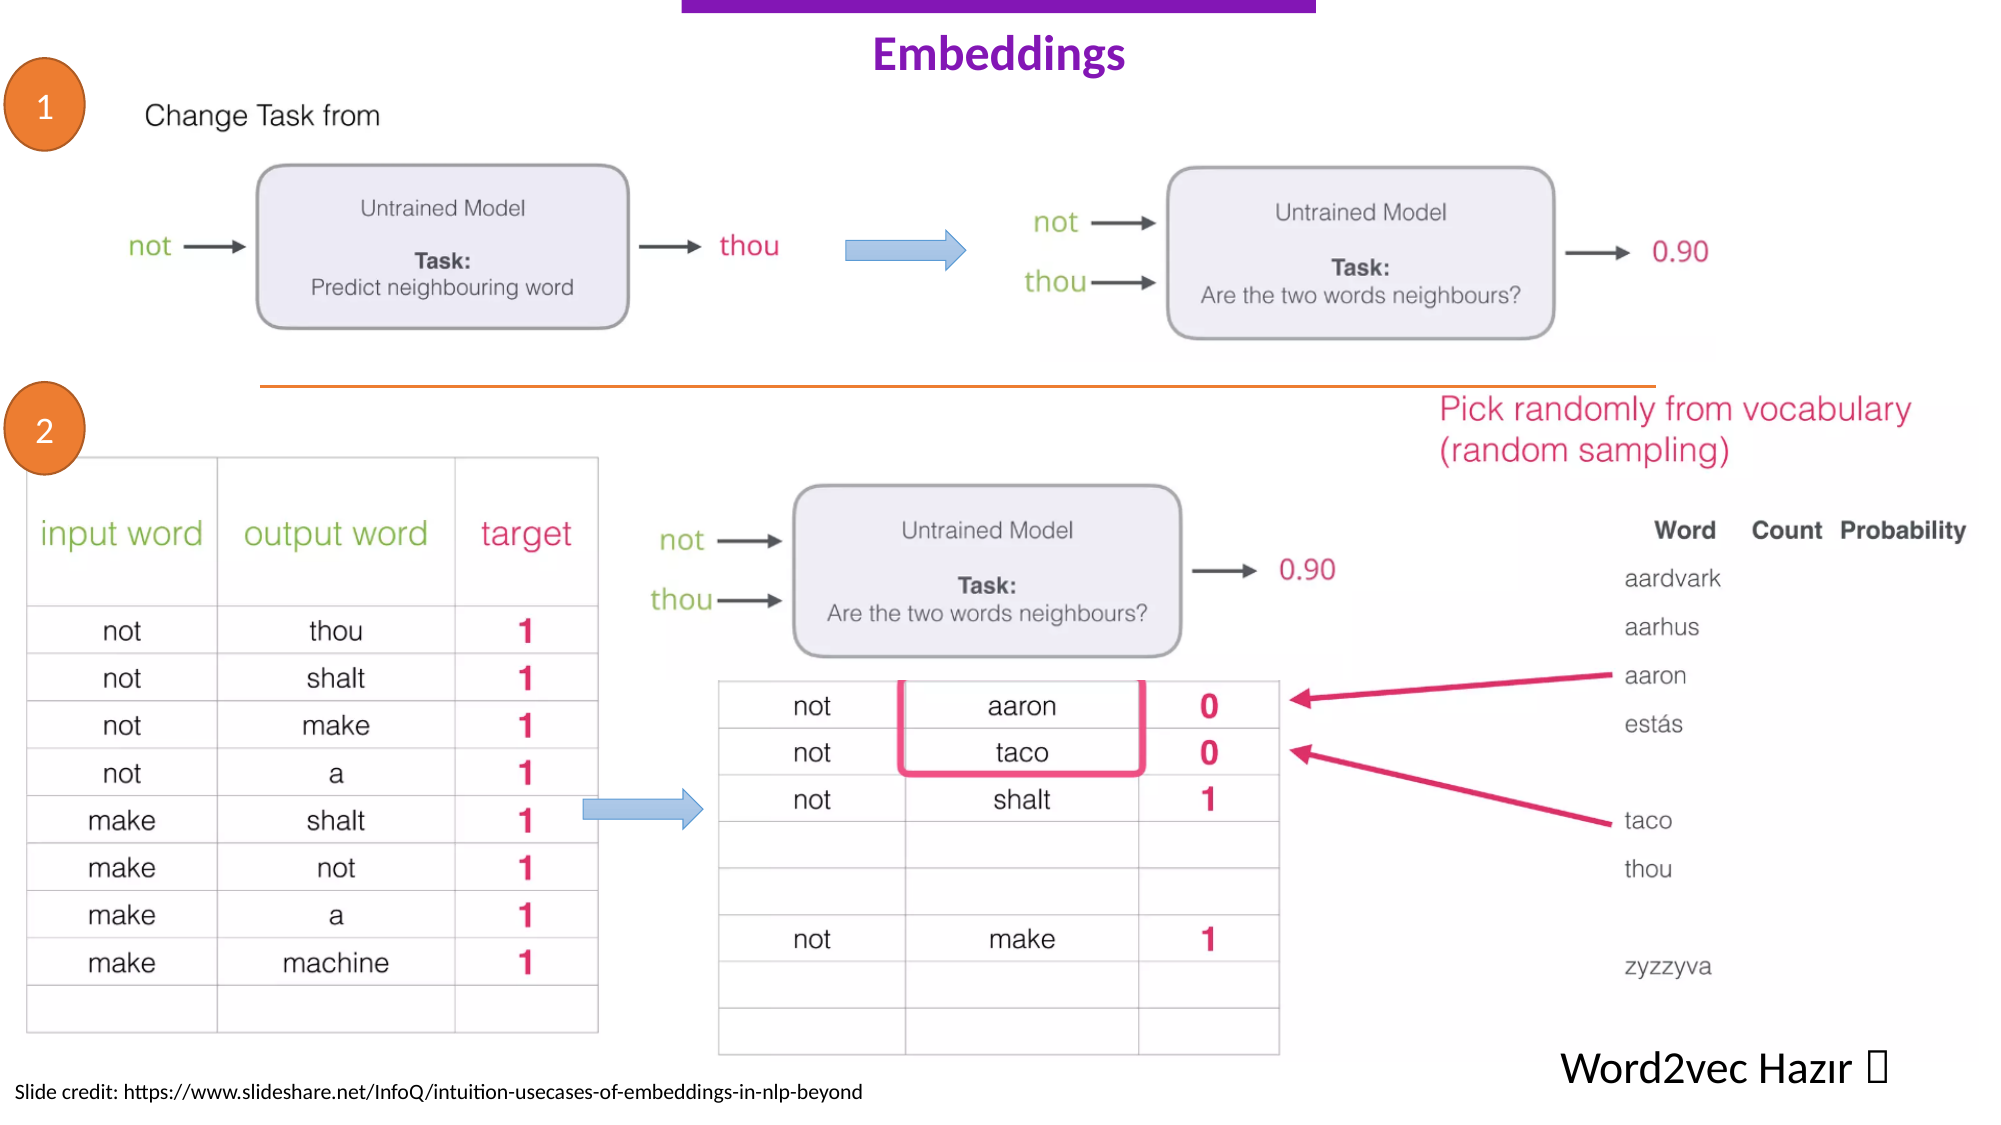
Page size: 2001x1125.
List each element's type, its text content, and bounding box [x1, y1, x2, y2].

picture [118, 72, 789, 358]
text_box Embeddings [664, 13, 1335, 89]
text_box Word2vec Hazır  [1545, 1062, 1907, 1101]
text_box [601, 787, 703, 831]
text_box 1 [3, 57, 86, 152]
picture [1022, 127, 1725, 362]
picture [648, 381, 1979, 1062]
picture [21, 445, 601, 1040]
text_box [681, 0, 1317, 13]
text_box [845, 229, 967, 272]
text_box Slide credit: https://www.slideshare.net/InfoQ/intuition-usecases-of-embeddings-in-nlp-beyond [0, 1070, 1203, 1112]
text_box 2 [3, 380, 86, 467]
